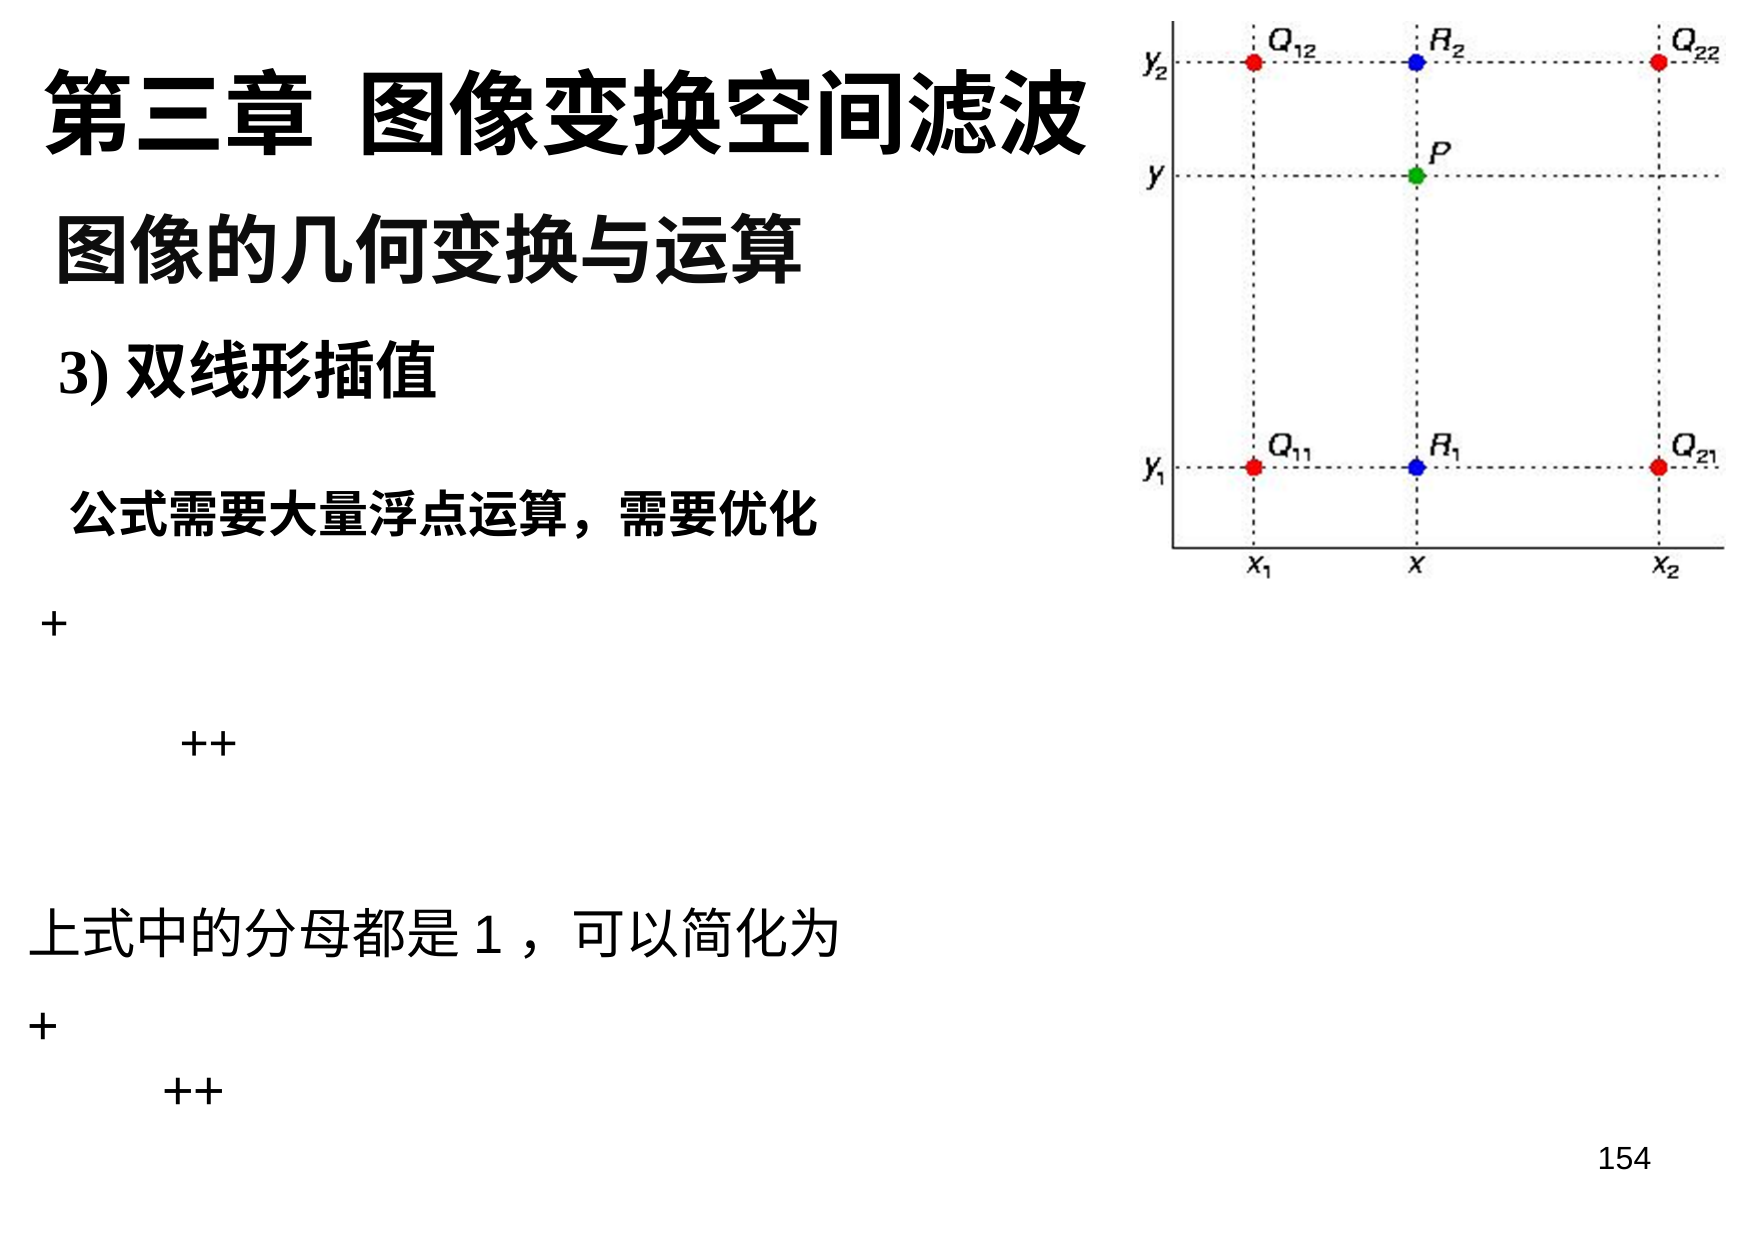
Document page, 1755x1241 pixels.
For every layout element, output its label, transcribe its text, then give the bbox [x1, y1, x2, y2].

slide_number 154 [1256, 1129, 1667, 1217]
text_box 第三章 图像变换空间滤波 [27, 0, 1619, 174]
text_box 公式需要大量浮点运算，需要优化 [53, 475, 1121, 550]
text_box 3)双线形插值 [43, 323, 1139, 424]
picture [1139, 21, 1726, 582]
text_box 图像的几何变换与运算 [39, 195, 1086, 300]
